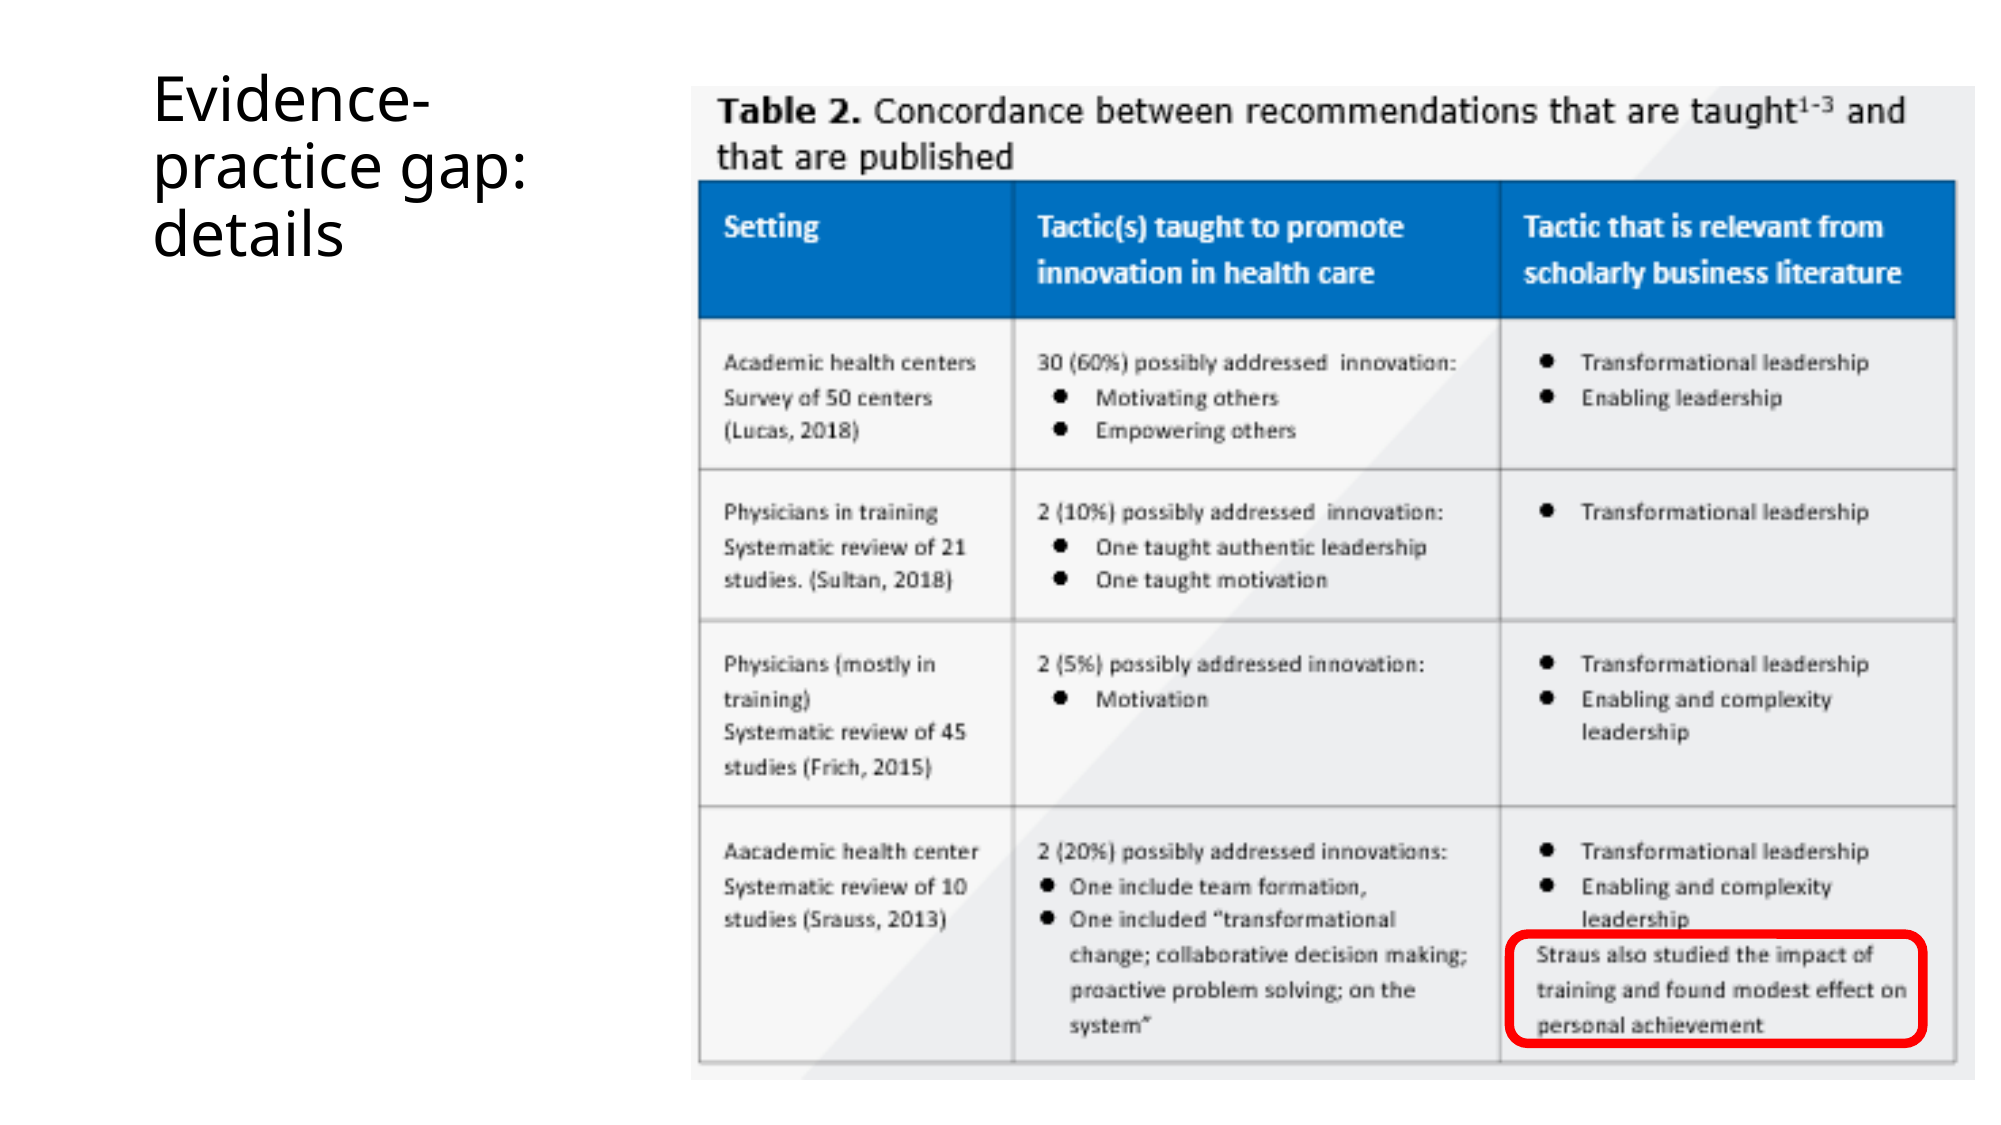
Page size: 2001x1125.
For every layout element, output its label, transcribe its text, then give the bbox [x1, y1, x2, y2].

title Evidence- practice gap: details [137, 59, 1863, 278]
picture [690, 86, 1975, 1080]
